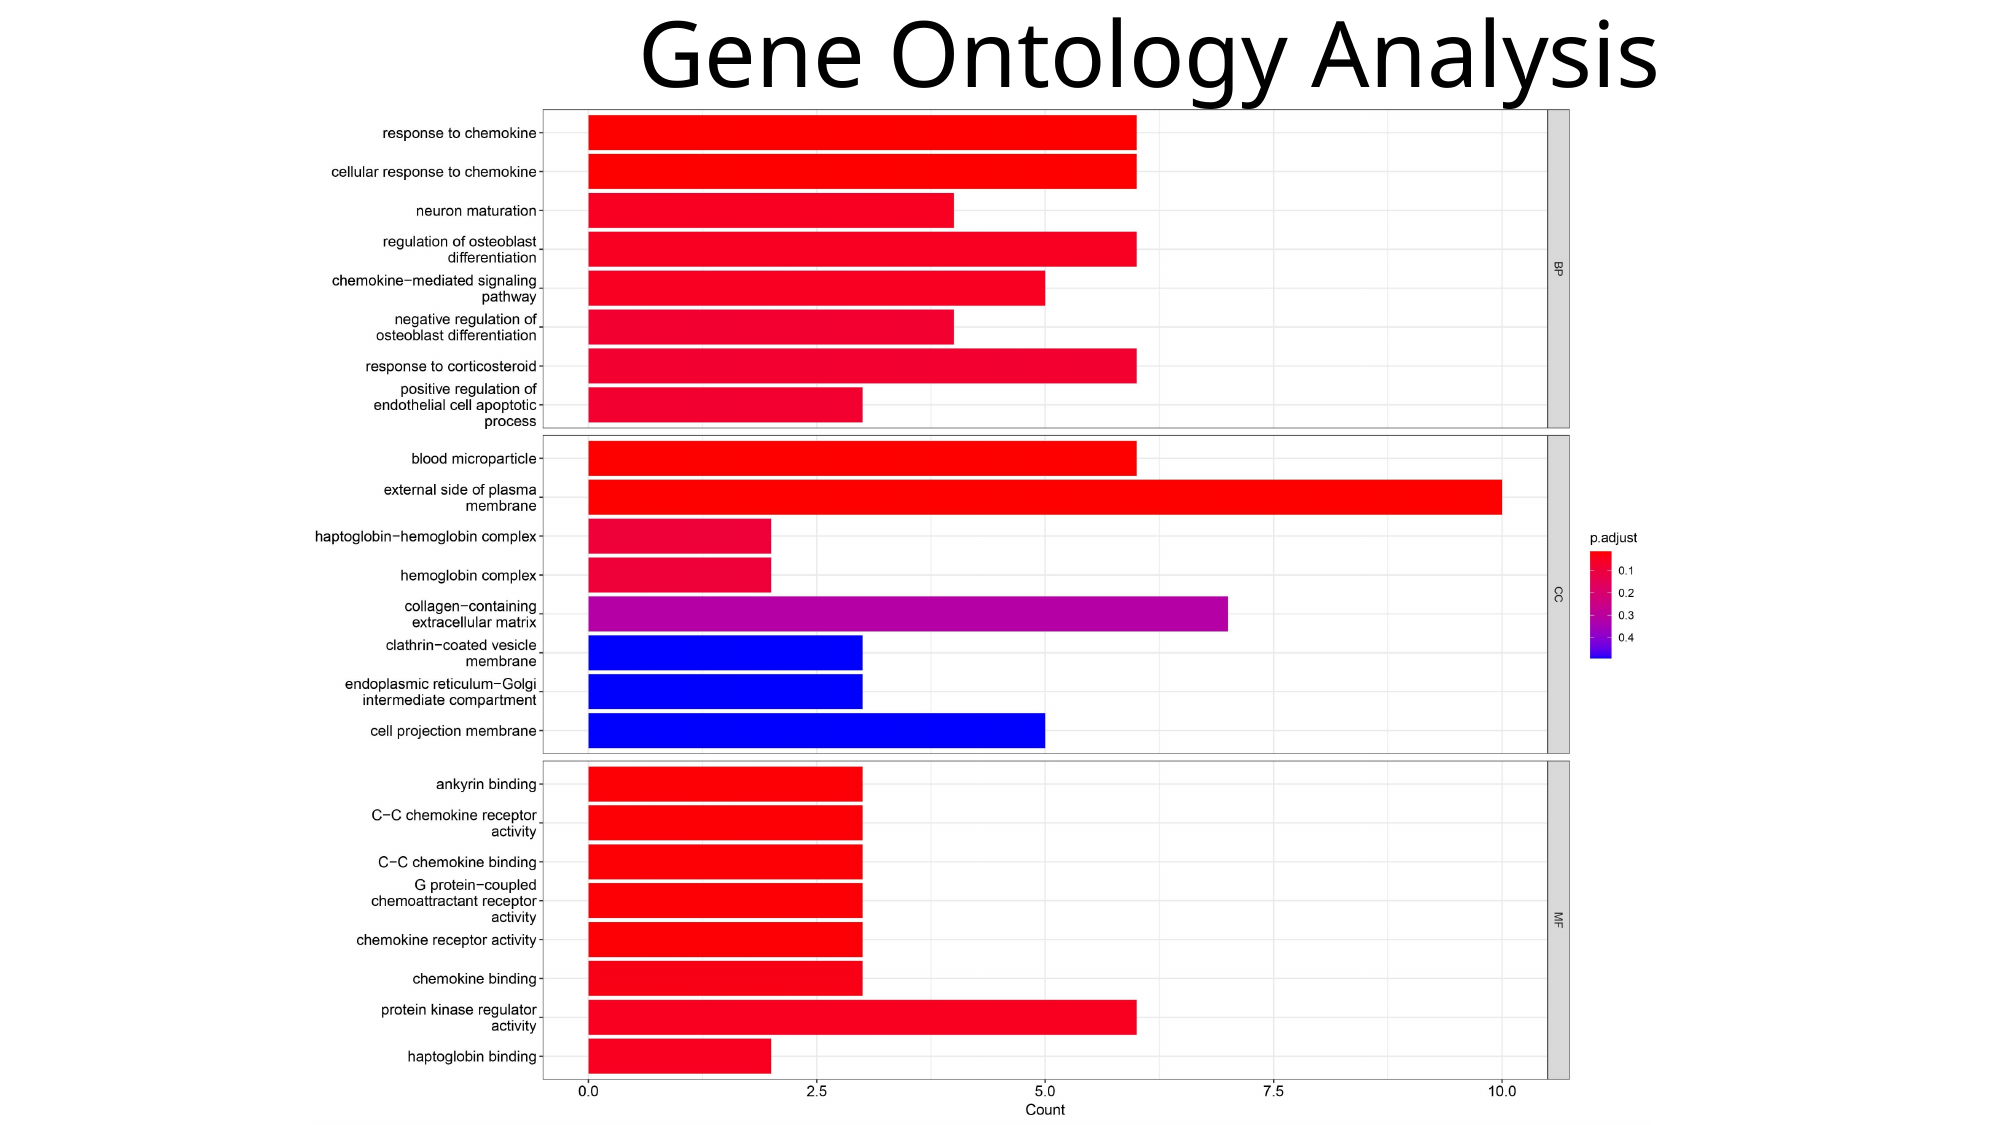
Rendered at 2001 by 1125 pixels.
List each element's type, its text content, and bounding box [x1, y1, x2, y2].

title Gene Ontology Analysis [623, 0, 1684, 152]
picture [310, 106, 1650, 1125]
